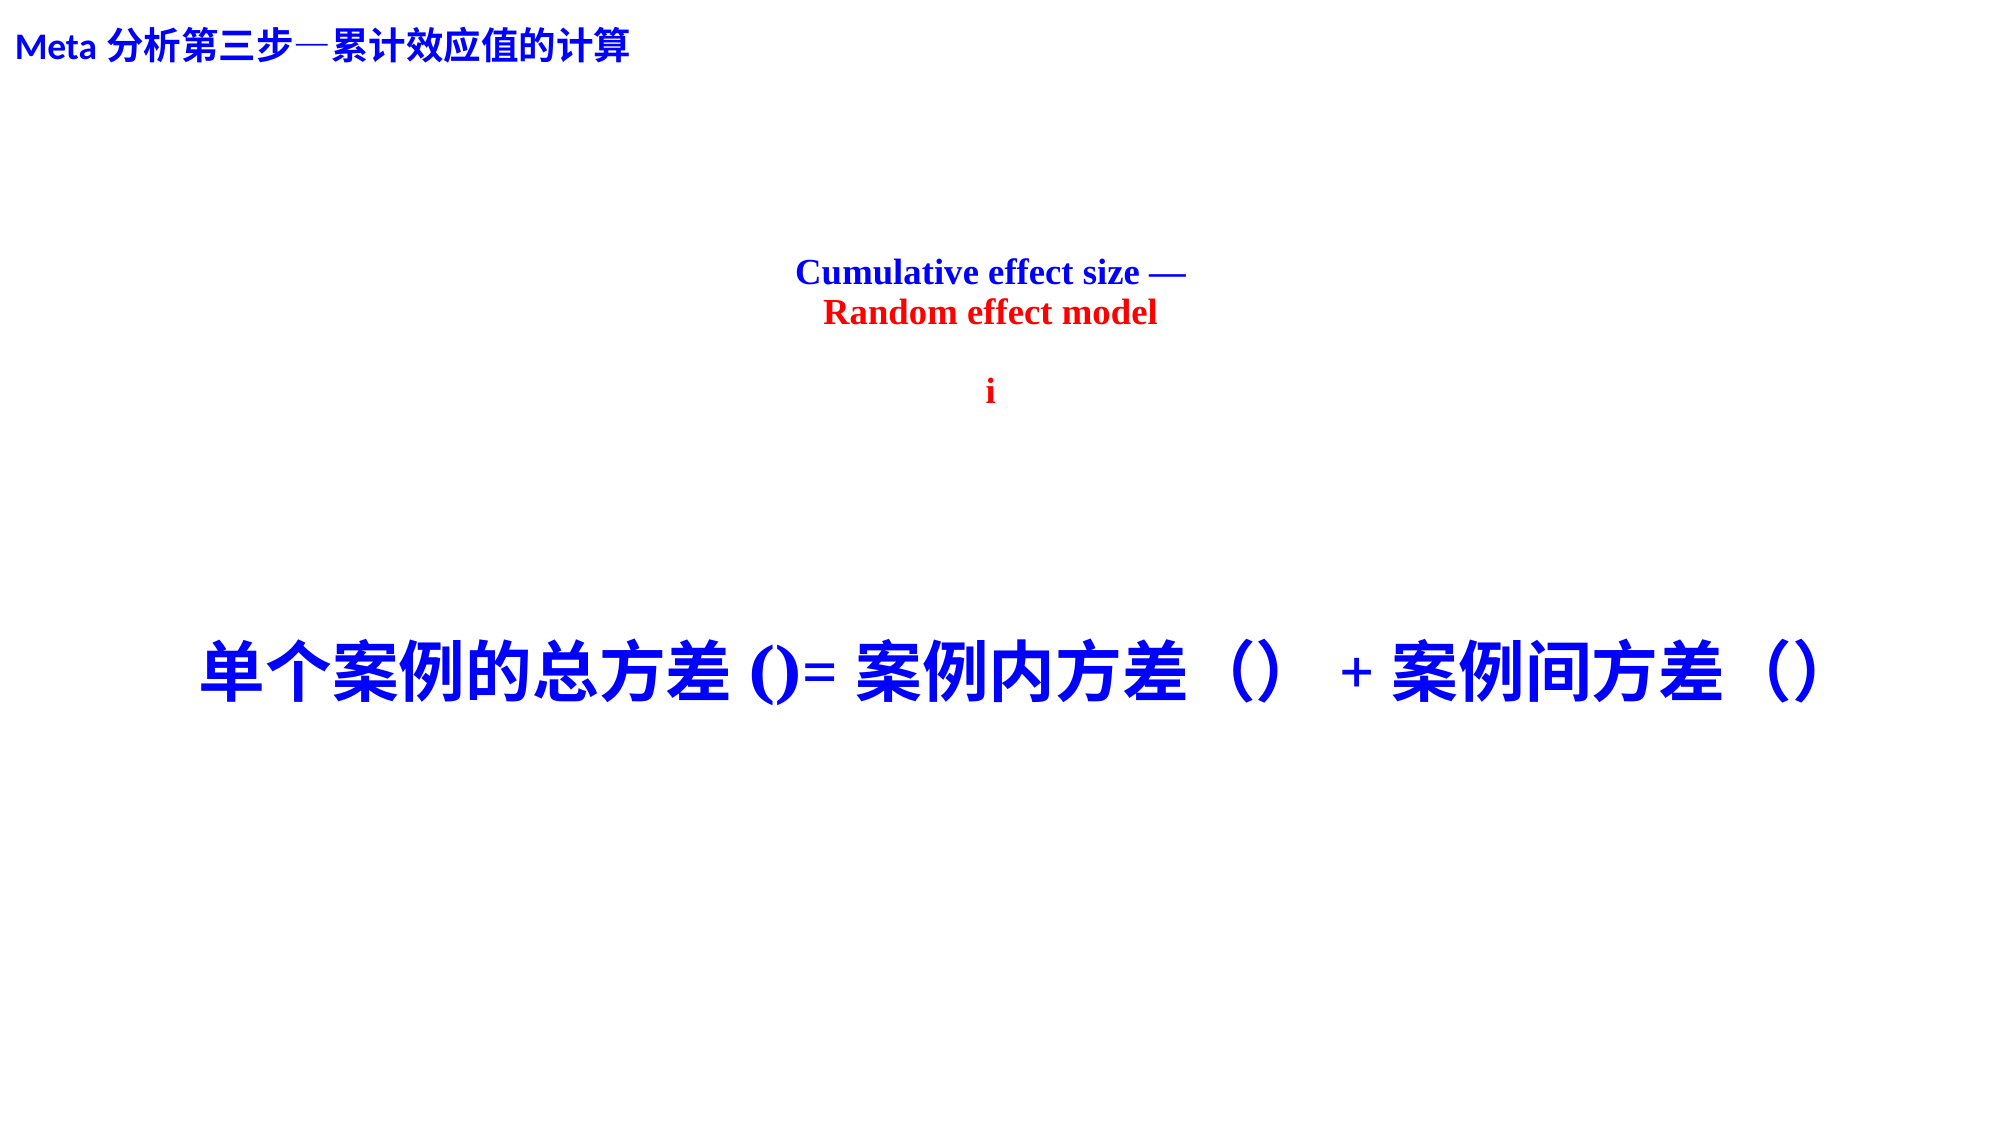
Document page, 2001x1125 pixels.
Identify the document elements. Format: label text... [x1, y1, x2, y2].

text_box Meta分析第三步—累计效应值的计算 [0, 14, 706, 75]
